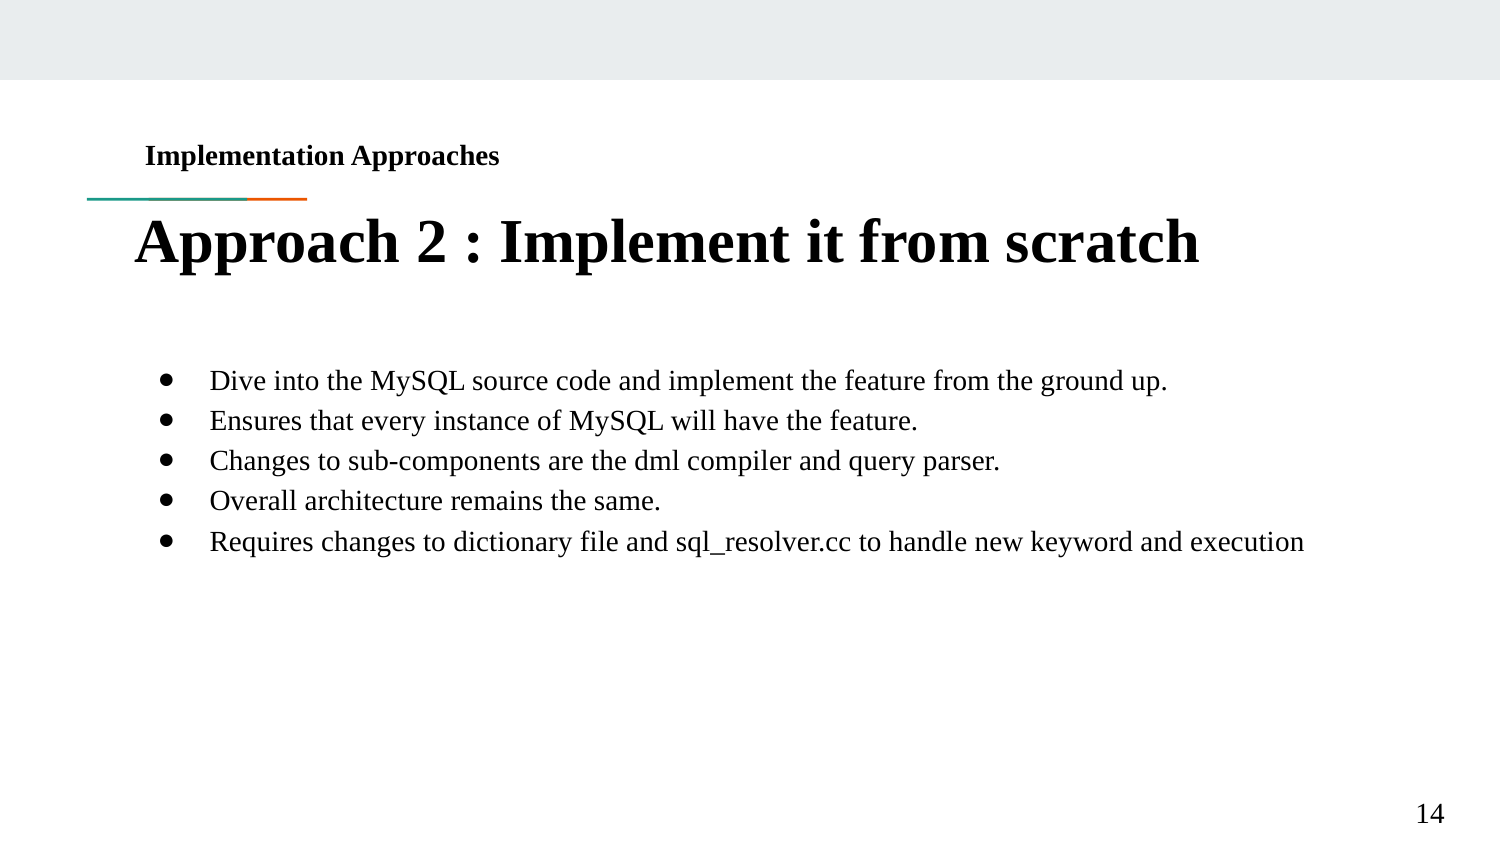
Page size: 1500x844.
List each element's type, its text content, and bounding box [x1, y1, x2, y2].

list Dive into the MySQL source code and implement the feature from the ground up. Ensures that every instance of MySQL will have the feature. Changes to sub-components are the dml compiler and query parser. Overall architecture remains the same. Requires changes to dictionary file and sql_resolver.cc to handle new keyword and execution [119, 341, 1381, 712]
text_box Implementation Approaches [130, 121, 630, 180]
slide_number ‹#› [1400, 779, 1491, 844]
title Approach 2 : Implement it from scratch [119, 184, 1381, 273]
